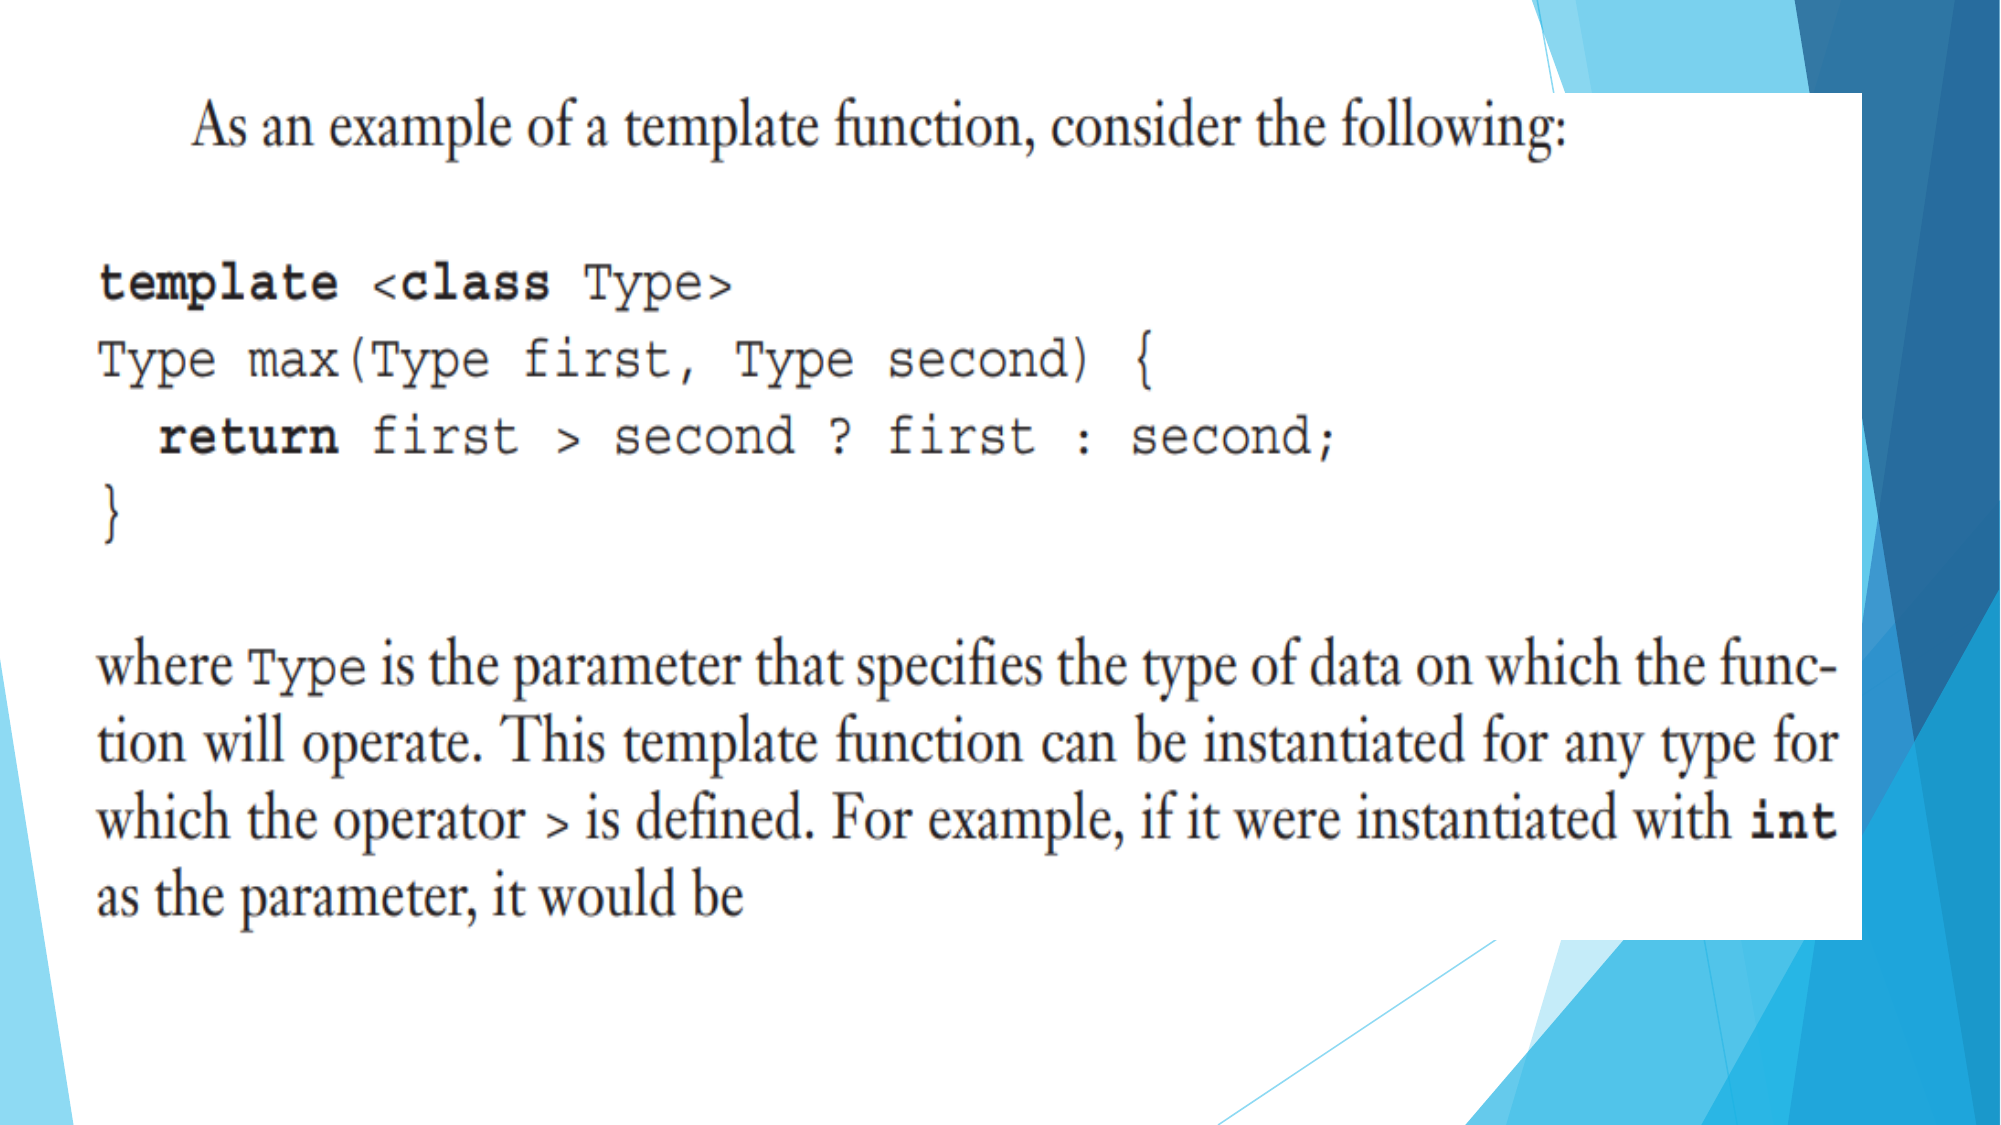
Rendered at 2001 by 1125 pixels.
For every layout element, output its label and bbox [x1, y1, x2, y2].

list [87, 92, 1862, 940]
